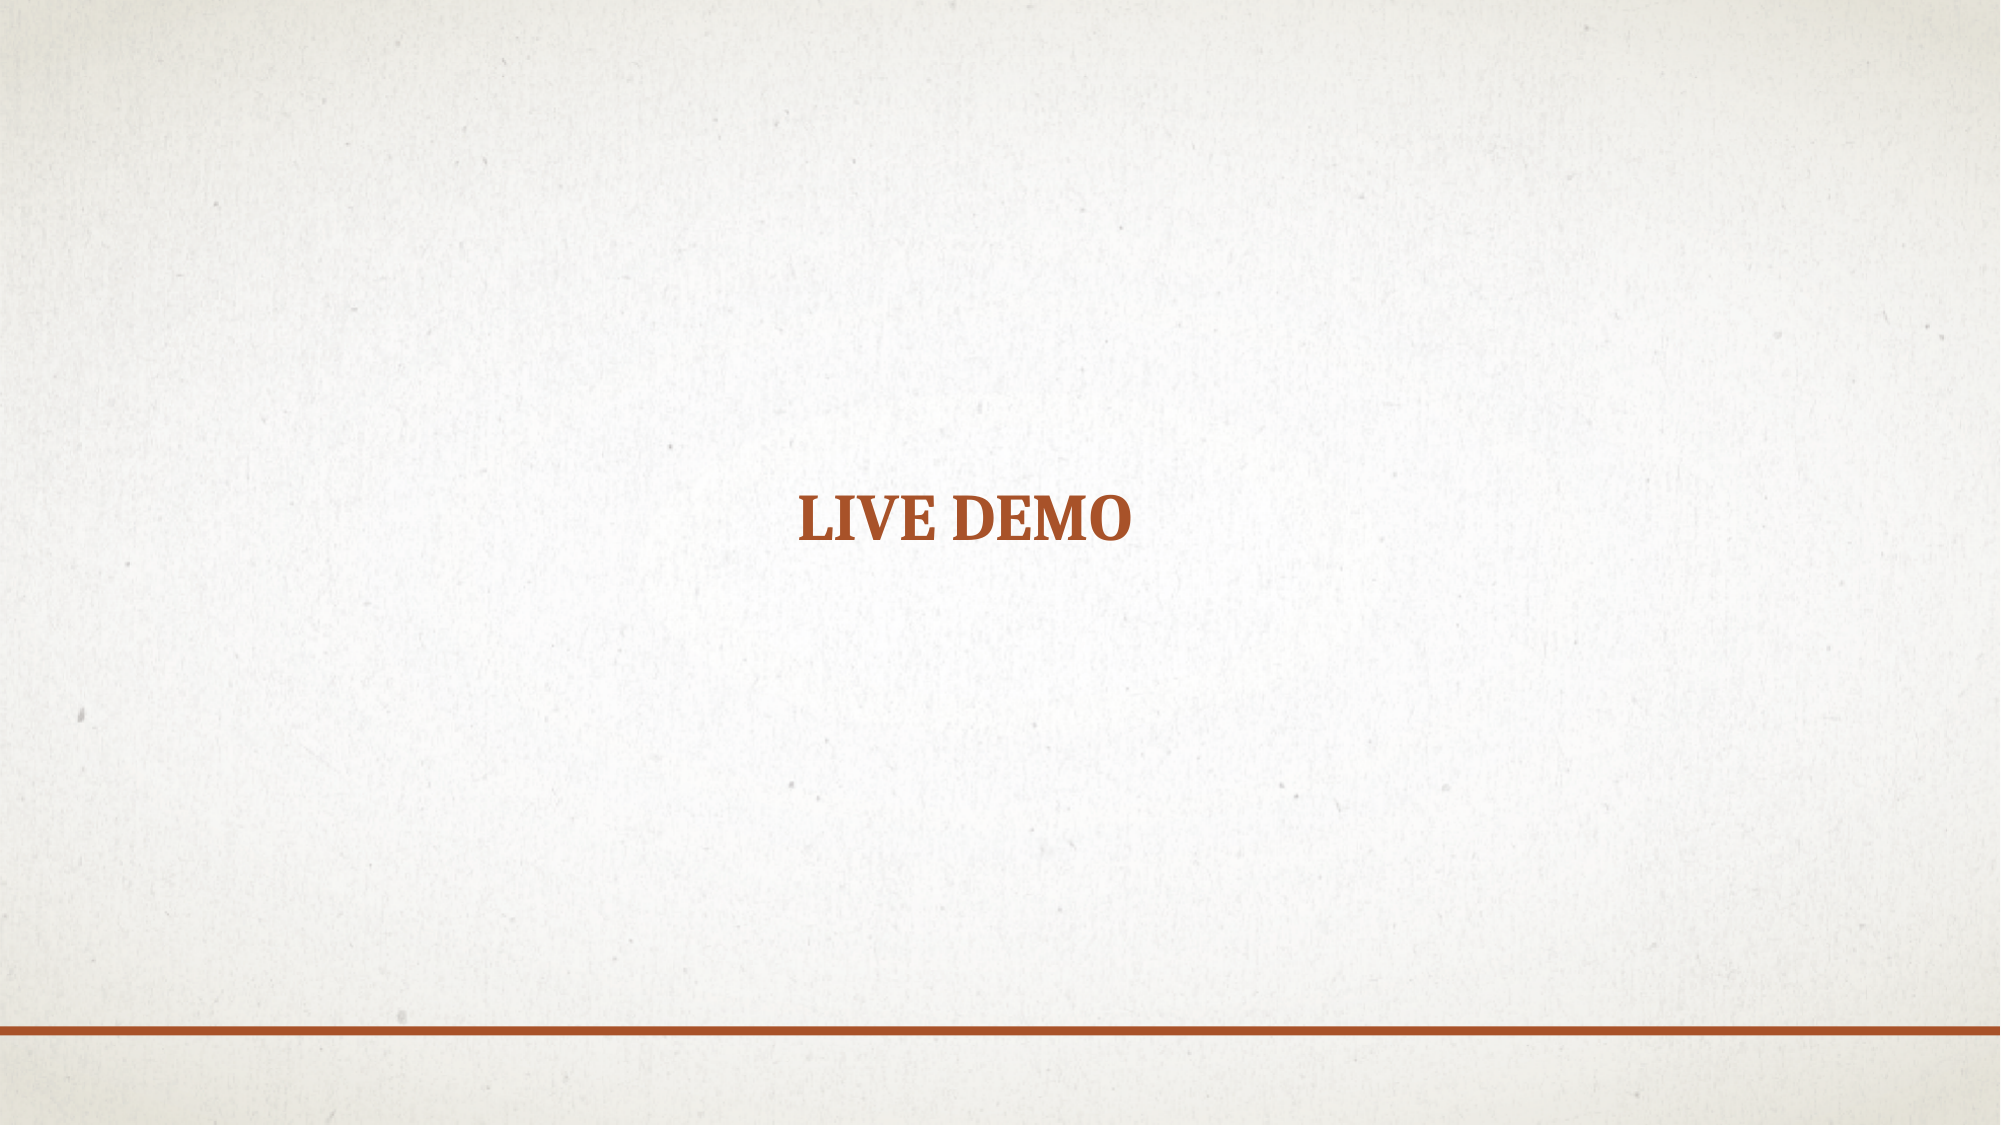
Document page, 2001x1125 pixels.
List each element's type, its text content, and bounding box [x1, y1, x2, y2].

title LIVE DEMO [782, 375, 2000, 563]
picture [0, 0, 2001, 1125]
